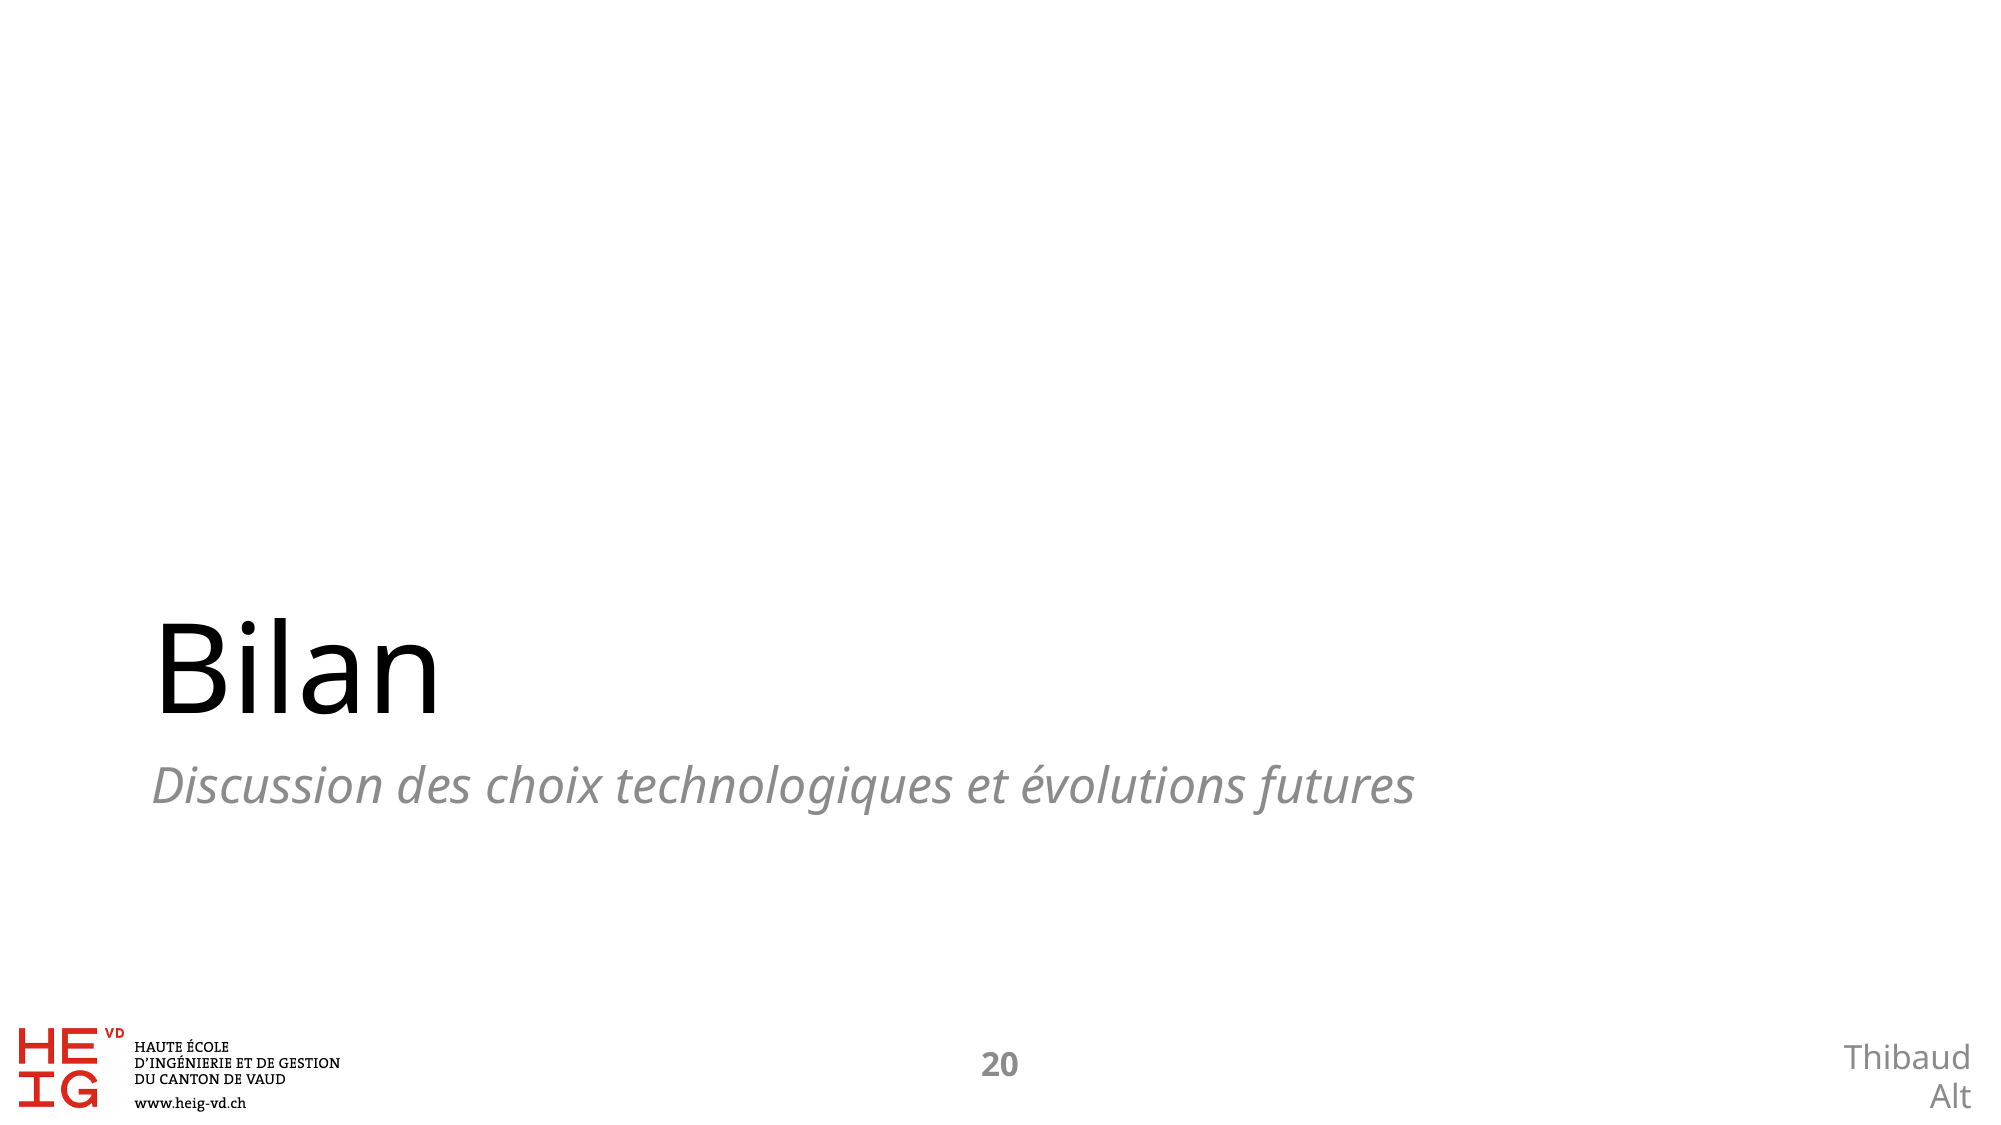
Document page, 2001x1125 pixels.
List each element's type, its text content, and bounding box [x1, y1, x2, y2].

slide_number 19 [774, 1035, 1225, 1096]
picture [19, 1028, 124, 1108]
picture [131, 1025, 351, 1118]
title Bilan [136, 280, 1862, 749]
list Discussion des choix technologiques et évolutions futures [136, 752, 1862, 999]
